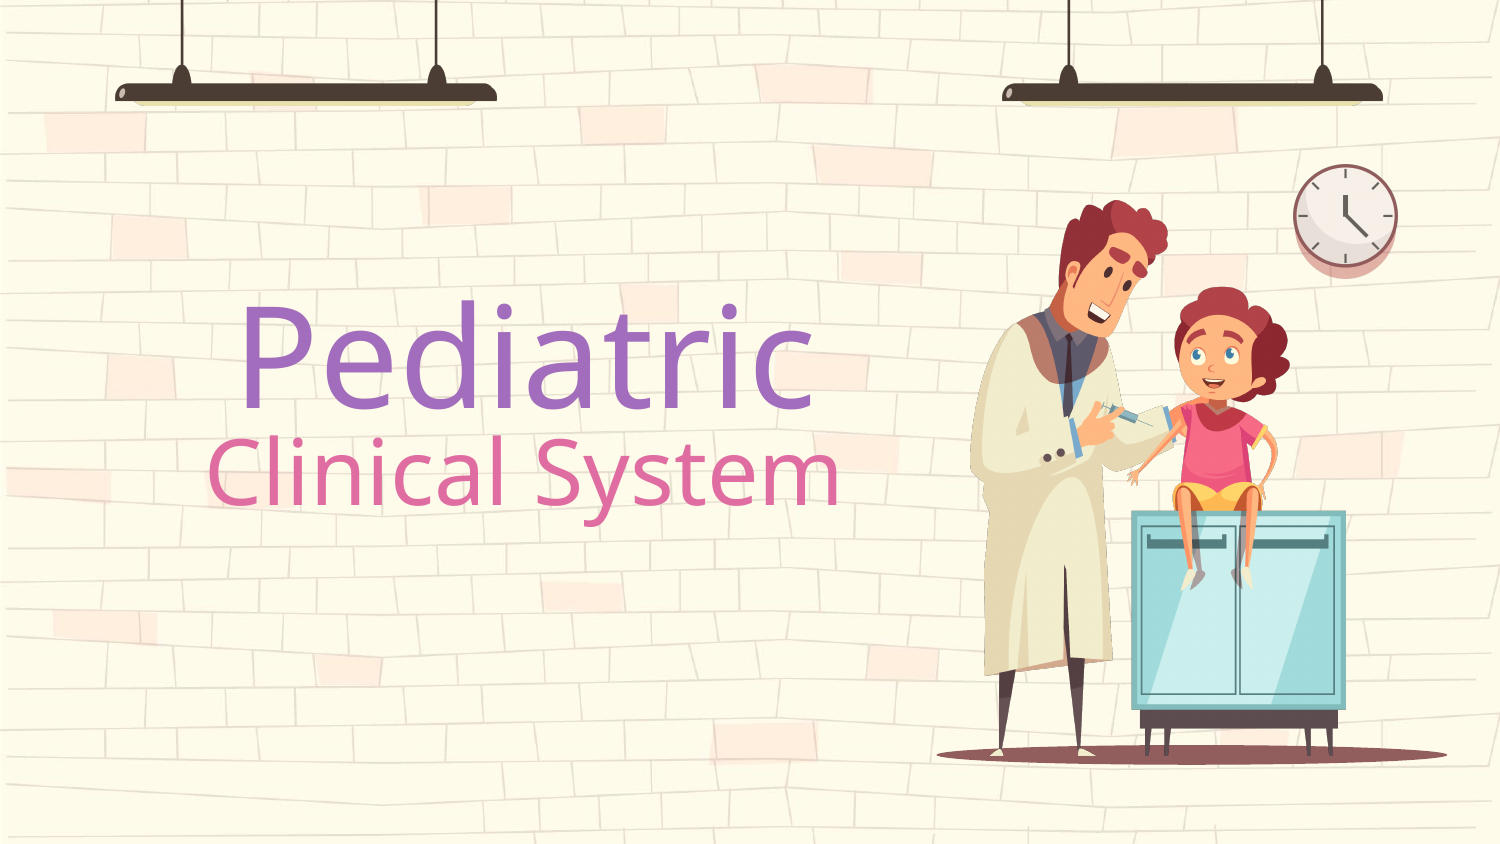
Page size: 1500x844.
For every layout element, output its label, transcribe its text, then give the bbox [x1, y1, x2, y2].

text_box [936, 750, 966, 760]
text_box [1347, 747, 1448, 763]
picture [0, 0, 1500, 844]
title Pediatric Clinical System [119, 244, 932, 539]
